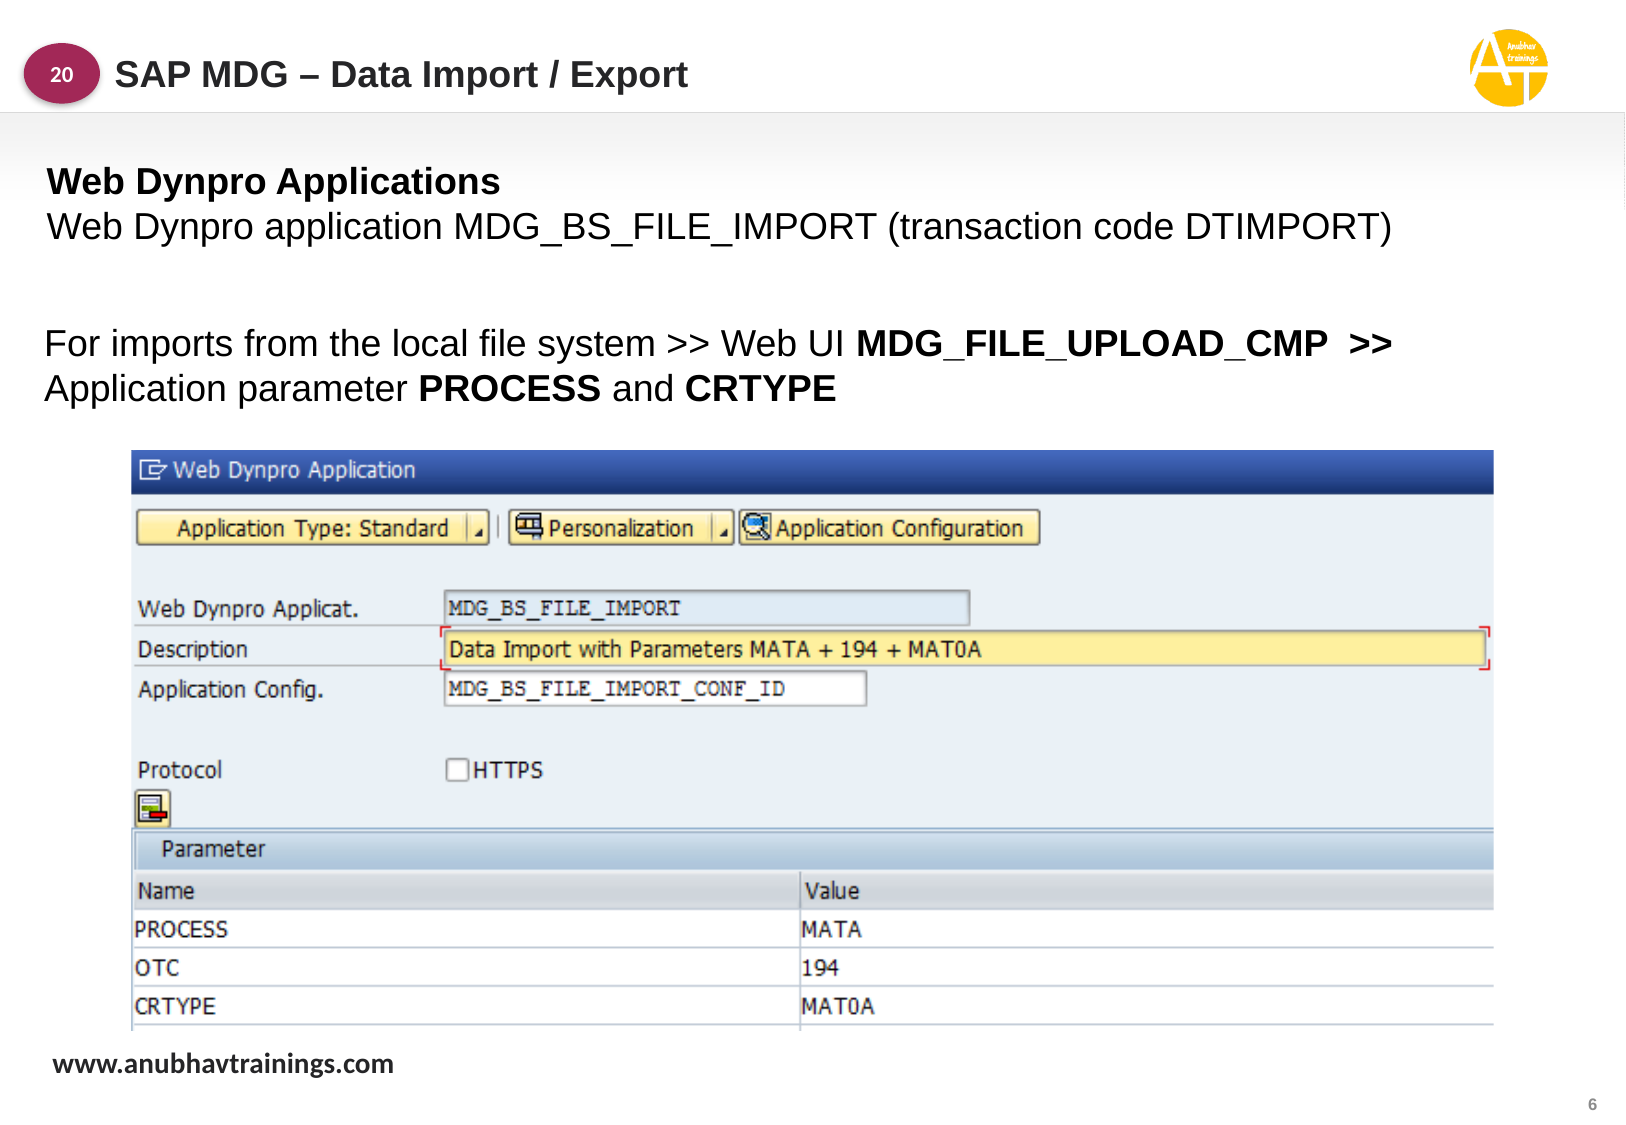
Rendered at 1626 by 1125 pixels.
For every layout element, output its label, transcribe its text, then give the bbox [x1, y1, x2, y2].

text_box For imports from the local file system >> Web UI MDG_FILE_UPLOAD_CMP >> Application parameter PROCESS and CRTYPE [29, 311, 1463, 417]
picture [0, 113, 1625, 210]
picture [1462, 24, 1552, 112]
text_box SAP MDG – Data Import / Export [99, 42, 1438, 103]
text_box 20 [23, 42, 101, 105]
text_box Web Dynpro Applications Web Dynpro application MDG_BS_FILE_IMPORT (transaction code DTIMPORT) [31, 149, 1575, 255]
picture [130, 449, 1494, 1031]
